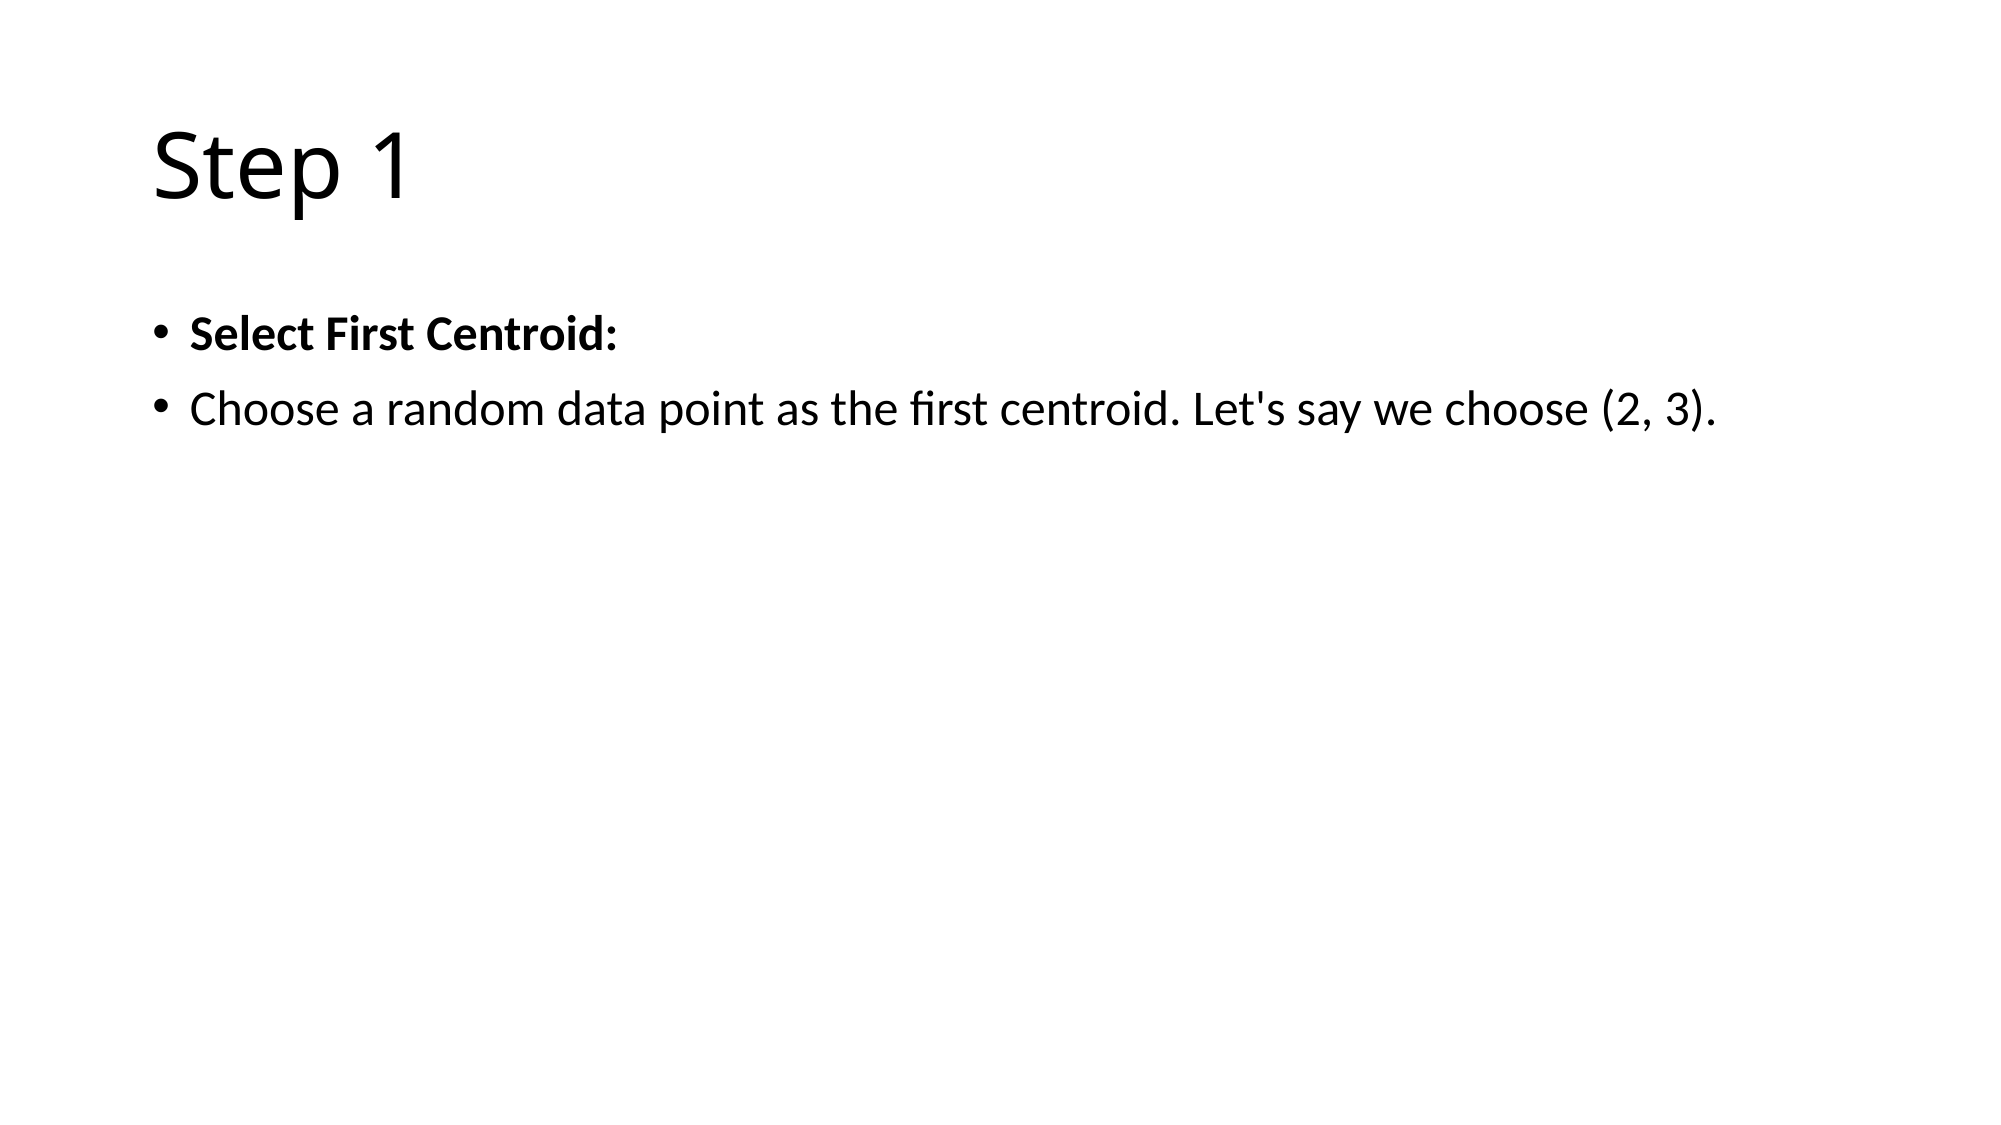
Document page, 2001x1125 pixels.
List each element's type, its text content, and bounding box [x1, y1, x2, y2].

title Step 1 [137, 59, 1863, 278]
list Select First Centroid: Choose a random data point as the first centroid. Let's say we choose (2, 3). [137, 299, 1863, 1014]
